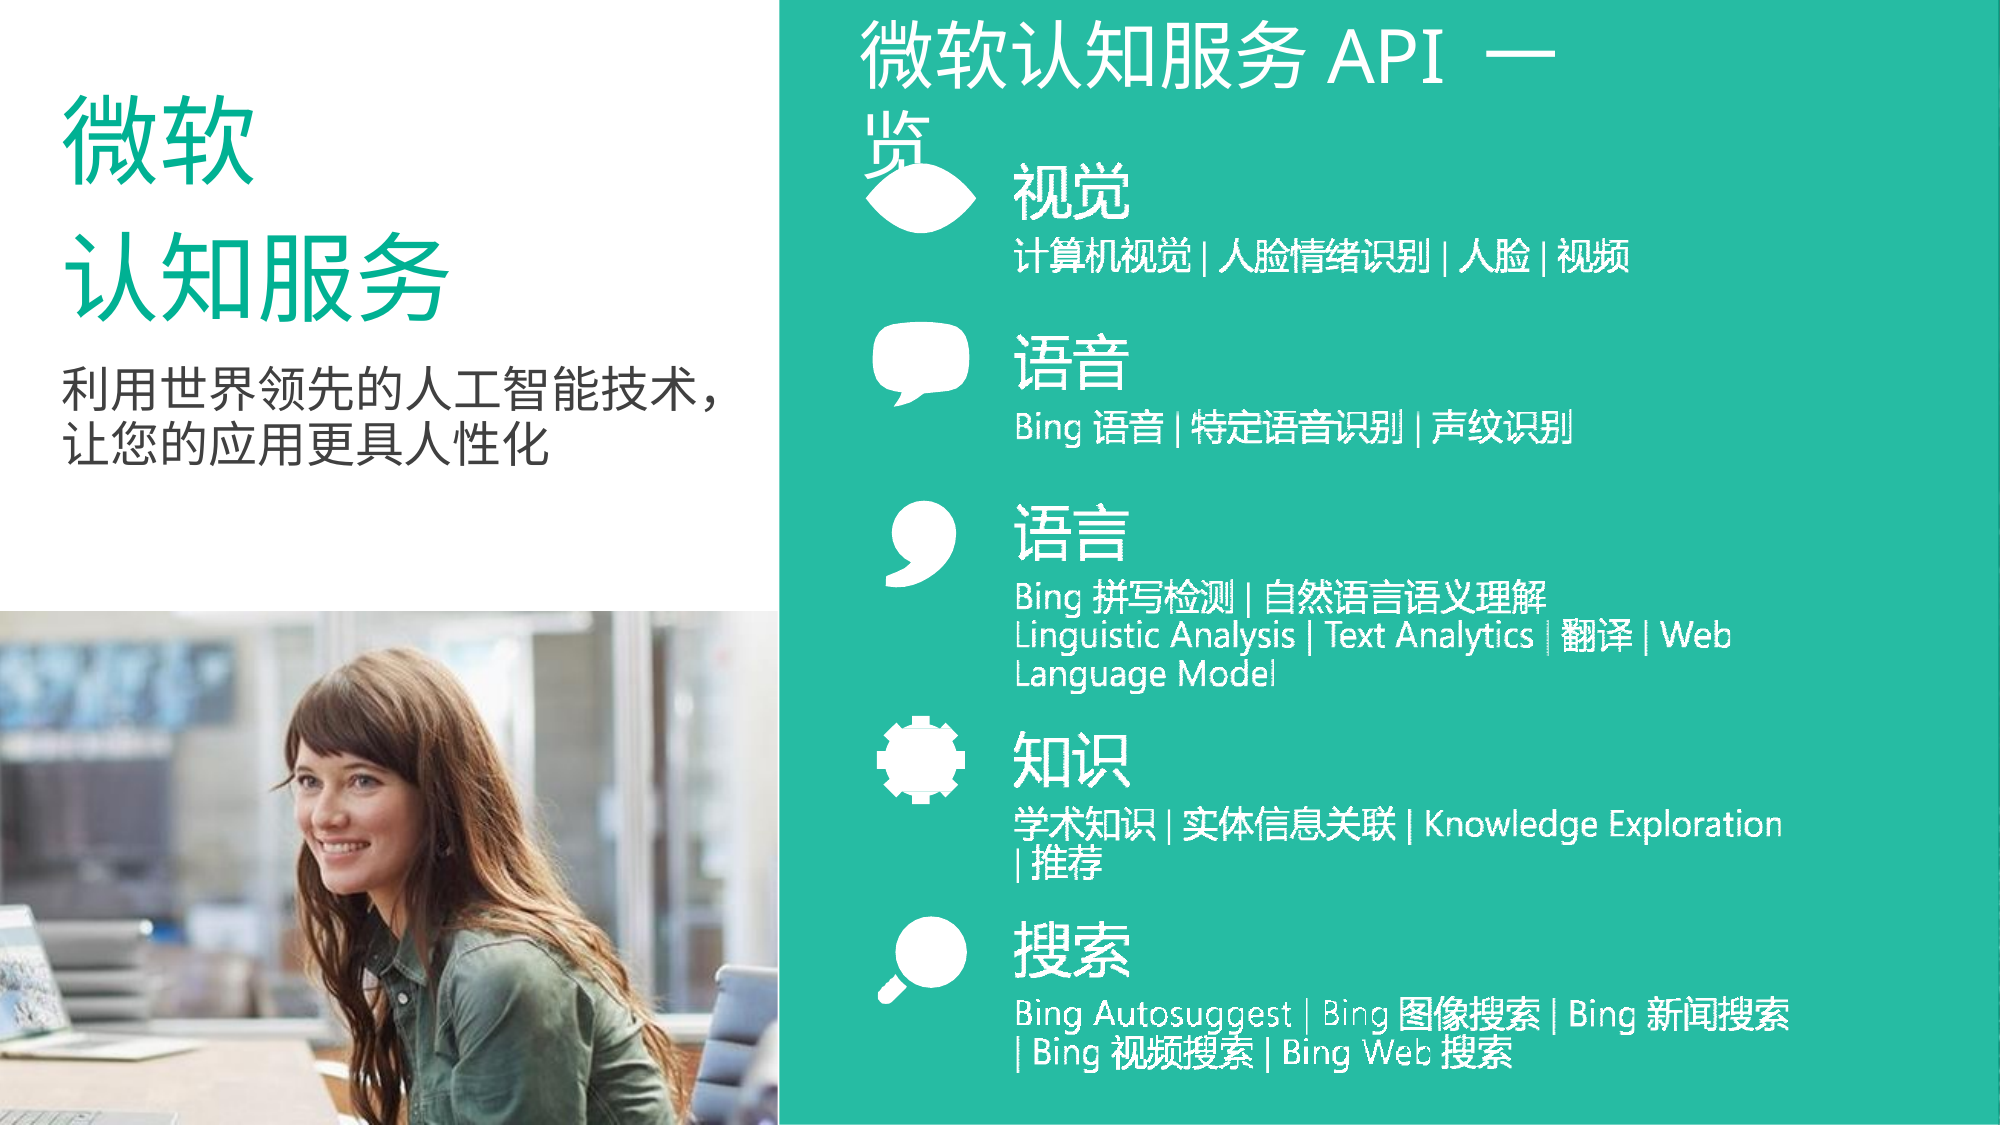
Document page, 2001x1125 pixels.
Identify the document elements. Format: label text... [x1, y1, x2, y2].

text_box [1191, 409, 1402, 444]
text_box [1167, 809, 1171, 845]
text_box [1093, 579, 1233, 614]
text_box [1219, 238, 1429, 273]
text_box [1014, 806, 1156, 841]
text_box [1408, 809, 1781, 845]
text_box [1016, 659, 1274, 694]
text_box [895, 916, 967, 988]
text_box [1400, 996, 1540, 1031]
text_box [1014, 197, 1129, 220]
text_box [1644, 620, 1731, 656]
text_box [1183, 806, 1396, 842]
text_box [1014, 333, 1129, 391]
text_box [1557, 238, 1629, 273]
text_box 微软 认知服务 利用世界领先的人工智能技术， 让您的应用更具人性化 [59, 57, 750, 473]
text_box [1013, 731, 1130, 788]
text_box [885, 500, 957, 588]
text_box [1014, 503, 1129, 561]
text_box [1032, 844, 1102, 880]
text_box [0, 611, 778, 1125]
text_box [1016, 620, 1549, 656]
text_box [1552, 998, 1635, 1035]
text_box [1014, 237, 1191, 273]
text_box [1016, 1036, 1099, 1073]
text_box [1014, 921, 1130, 978]
title 微软认知服务API 一览 [857, 6, 1587, 197]
text_box [1441, 1034, 1512, 1069]
text_box [1016, 582, 1081, 618]
text_box [1459, 238, 1530, 273]
text_box [1647, 996, 1789, 1031]
text_box [1093, 409, 1164, 444]
text_box [1443, 240, 1447, 277]
text_box [779, 0, 2000, 1125]
text_box [1561, 618, 1632, 652]
text_box [877, 974, 907, 1005]
text_box [876, 715, 965, 805]
text_box [1016, 412, 1081, 448]
text_box [1416, 411, 1420, 448]
text_box [1432, 409, 1572, 444]
text_box [865, 163, 977, 234]
text_box [1016, 998, 1431, 1073]
text_box [872, 321, 970, 407]
text_box [1266, 579, 1546, 614]
